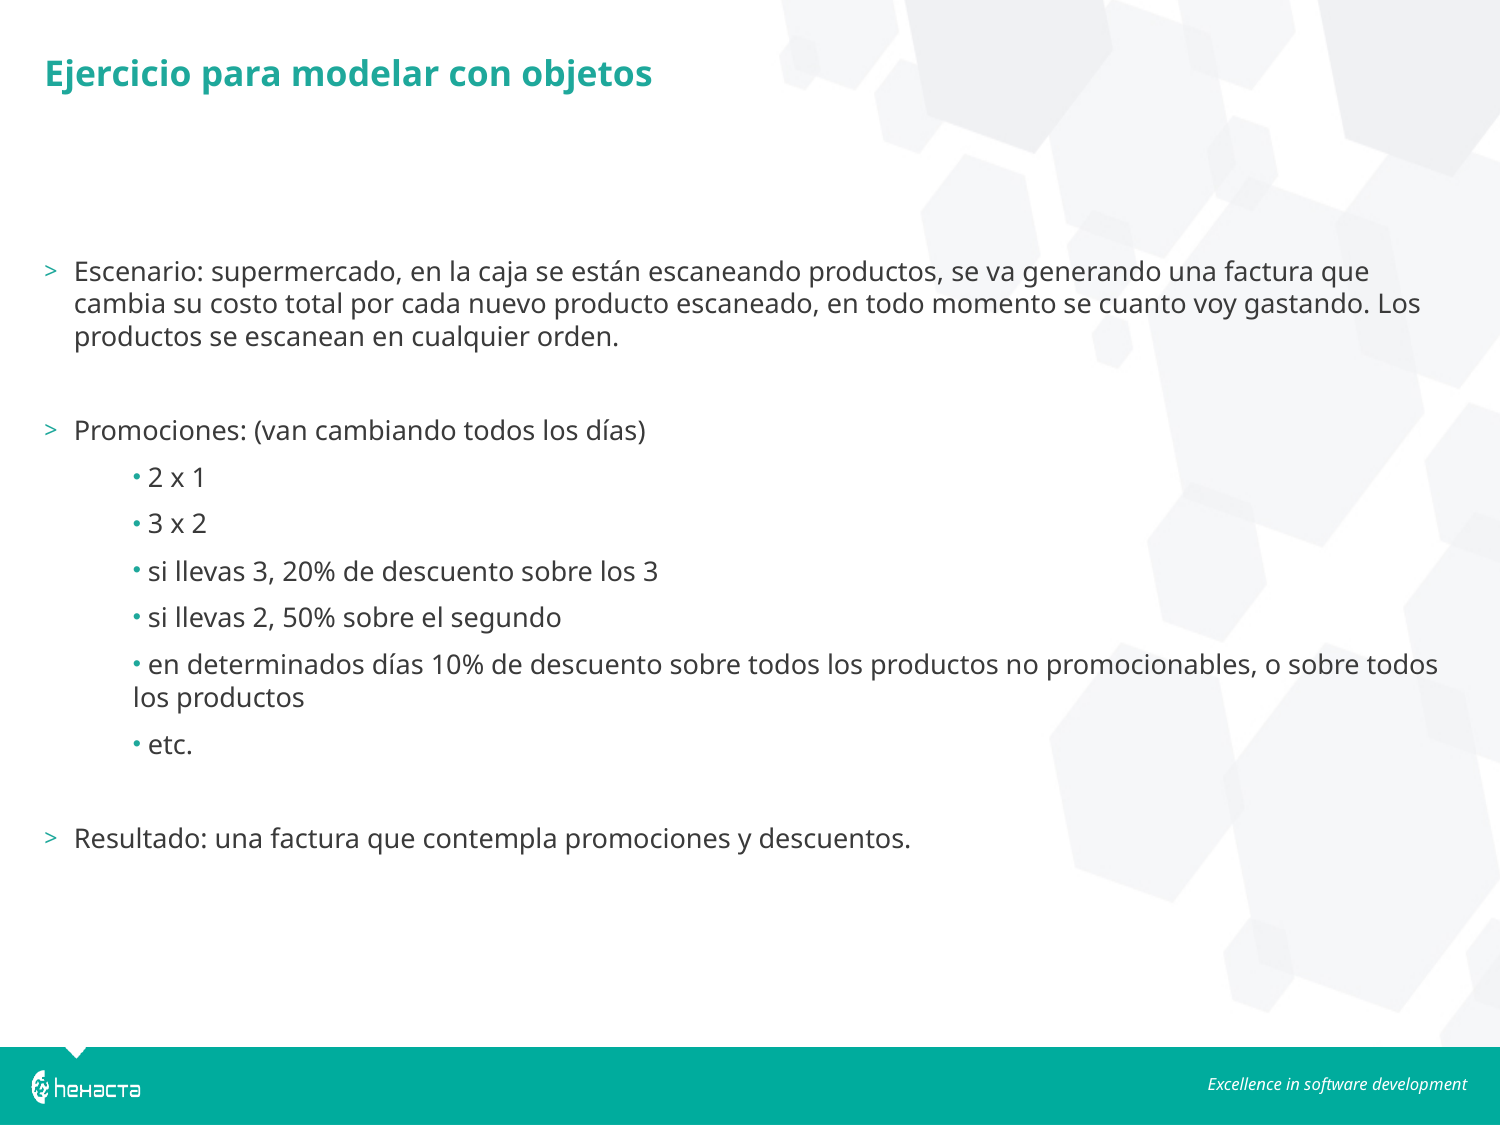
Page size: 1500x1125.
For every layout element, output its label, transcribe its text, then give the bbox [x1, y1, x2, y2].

picture [0, 0, 1500, 1125]
list Ejercicio para modelar con objetos [29, 43, 1471, 122]
list Escenario: supermercado, en la caja se están escaneando productos, se va generando una factura que cambia su costo total por cada nuevo producto escaneado, en todo momento se cuanto voy gastando. Los productos se escanean en cualquier orden. Promociones: (van cambiando todos los días) 2 x 1 3 x 2 si llevas 3, 20% de descuento sobre los 3 si llevas 2, 50% sobre el segundo en determinados días 10% de descuento sobre todos los productos no promocionables, o sobre todos los productos etc. Resultado: una factura que contempla promociones y descuentos. [29, 200, 1471, 1020]
